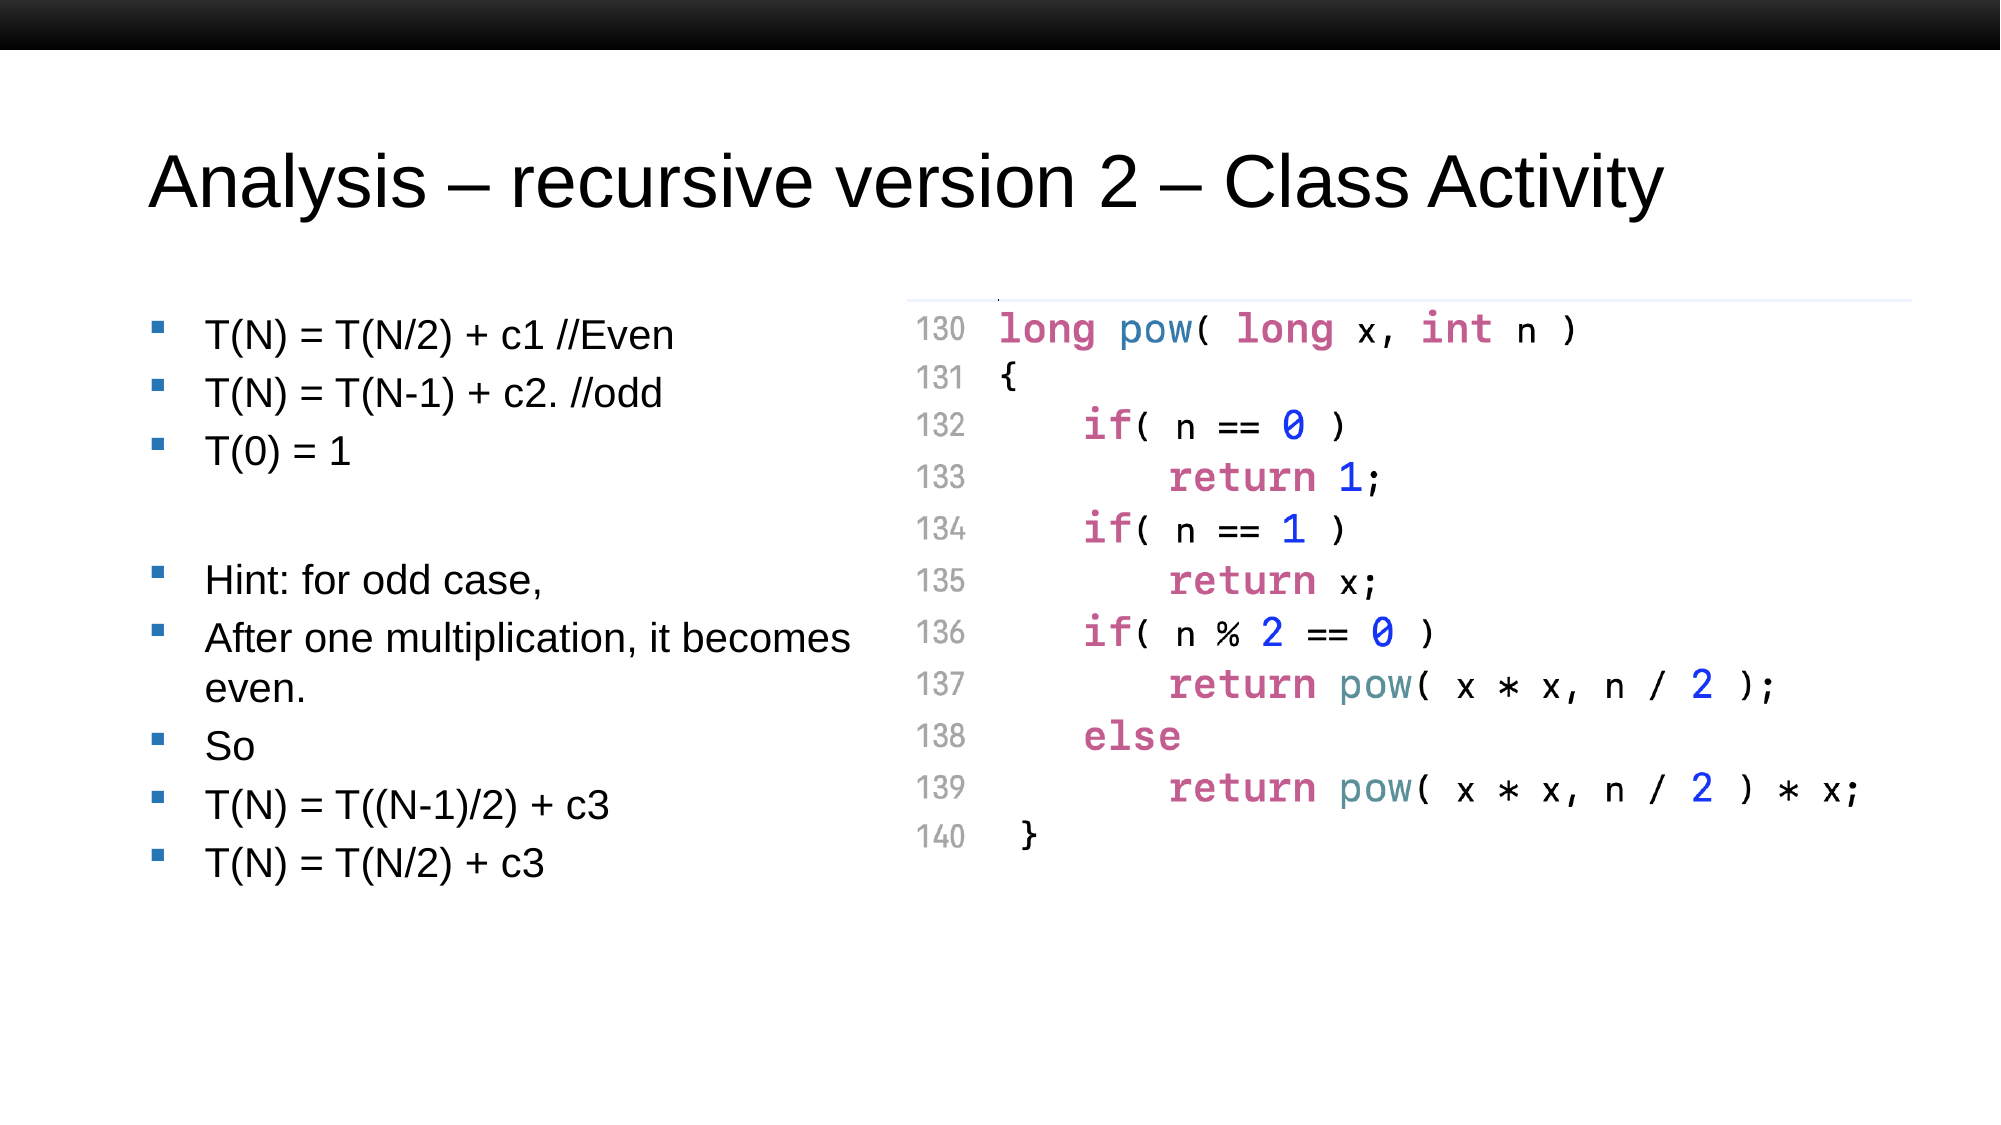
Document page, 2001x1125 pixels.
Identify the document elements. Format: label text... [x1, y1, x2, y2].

title Analysis – recursive version 2 – Class Activity [133, 125, 1867, 238]
picture [907, 299, 1912, 863]
list T(N) = T(N/2) + c1 //Even T(N) = T(N-1) + c2. //odd T(0) = 1 Hint: for odd case, After one multiplication, it becomes even. So T(N) = T((N-1)/2) + c3 T(N) = T(N/2) + c3 [133, 299, 940, 938]
